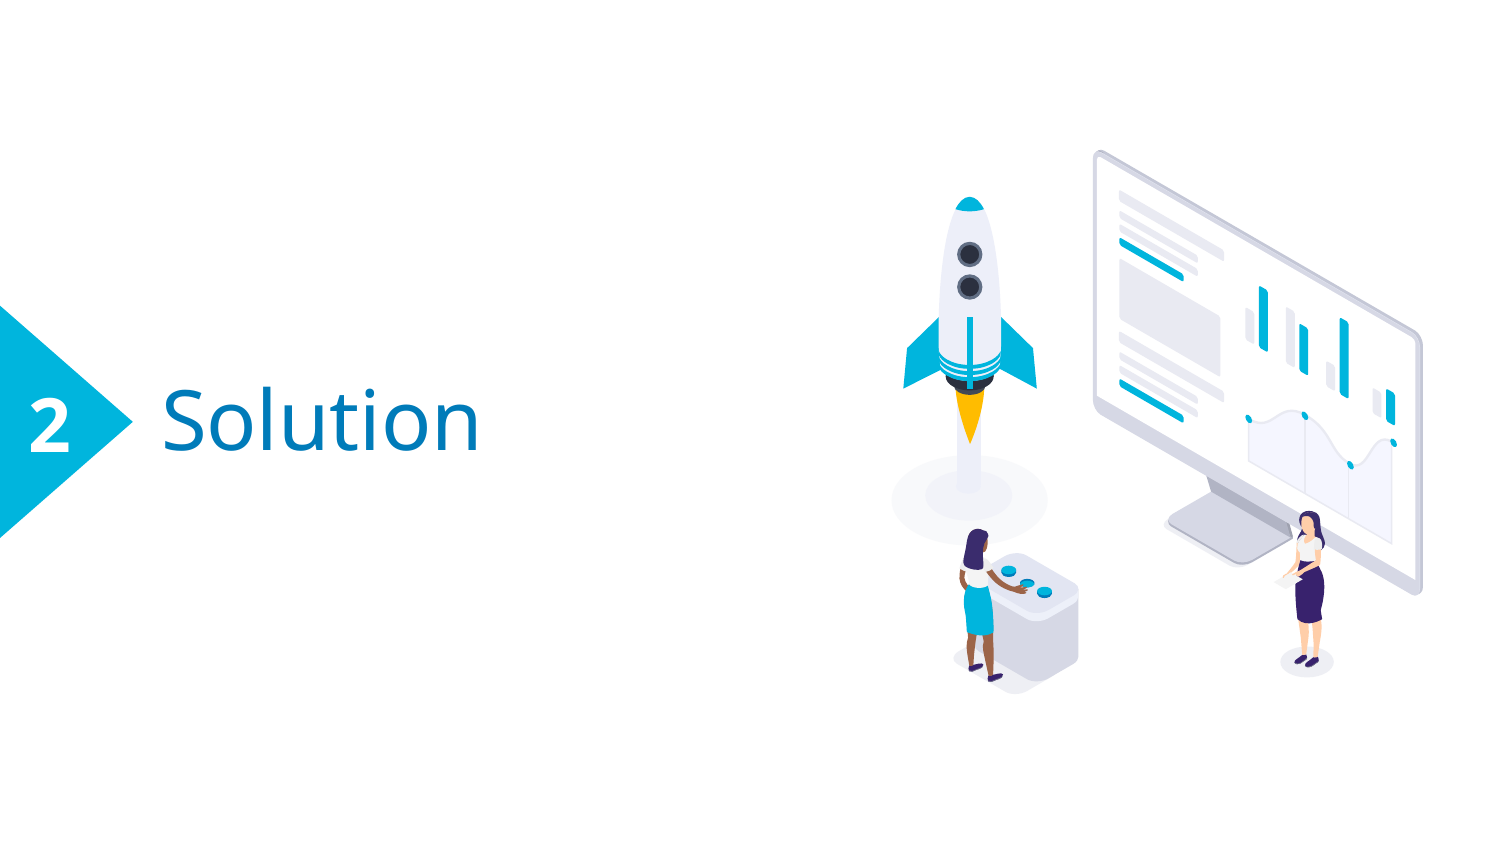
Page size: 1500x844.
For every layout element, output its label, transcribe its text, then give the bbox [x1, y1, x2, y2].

title Solution [161, 375, 886, 467]
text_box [891, 149, 1424, 695]
text_box 2 [0, 306, 100, 540]
